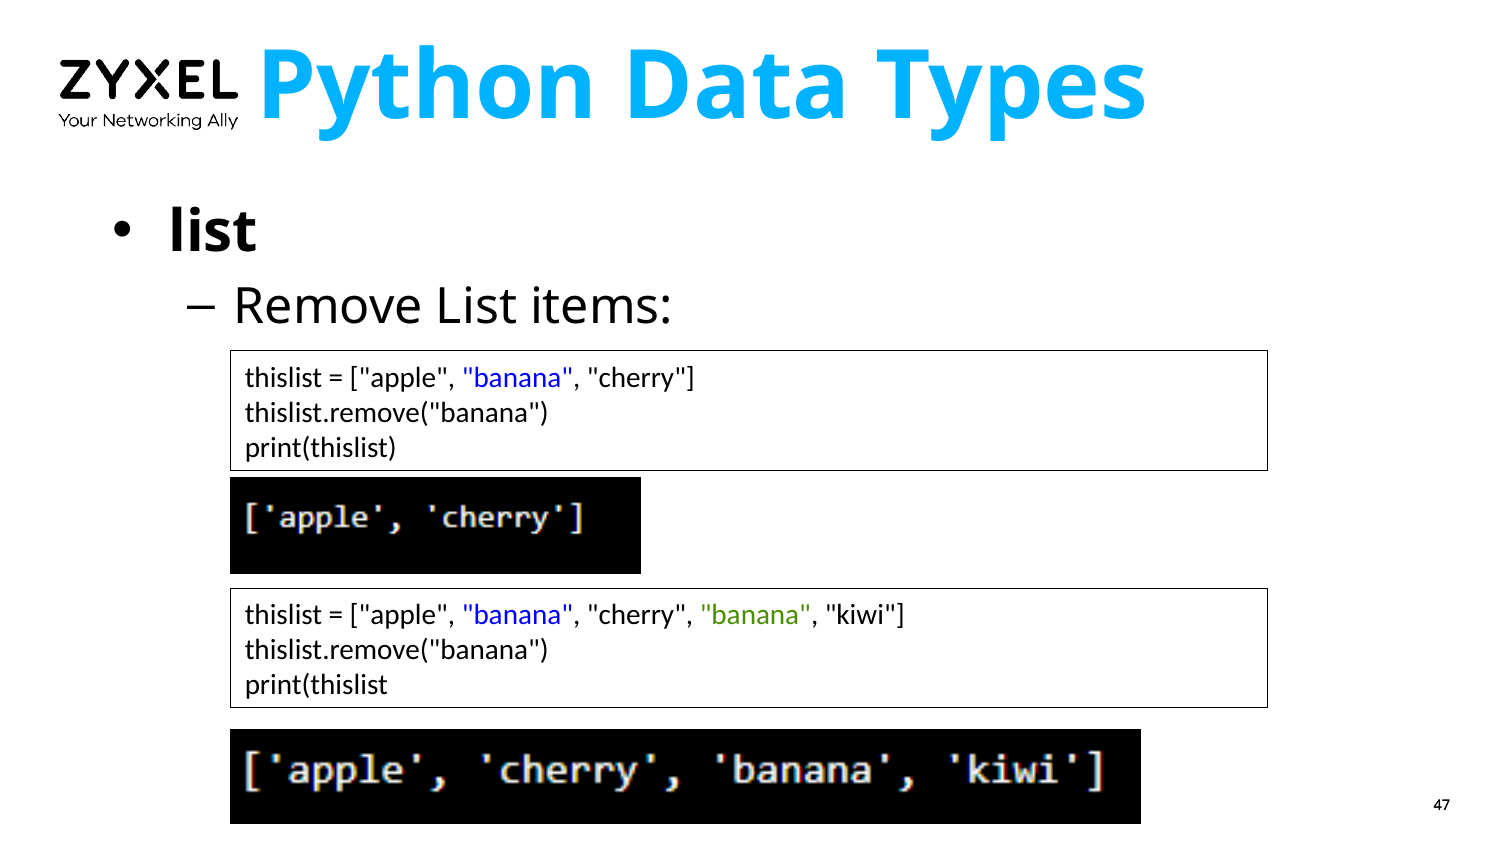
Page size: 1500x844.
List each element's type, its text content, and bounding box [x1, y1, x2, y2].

text_box thislist = ["apple", "banana", "cherry", "banana", "kiwi"] thislist.remove("banana") print(thislist [230, 588, 1268, 708]
text_box list Remove List items: [97, 185, 1460, 824]
picture [0, 20, 296, 169]
text_box thislist = ["apple", "banana", "cherry"] thislist.remove("banana") print(thislist) [230, 350, 1268, 471]
title Python Data Types [256, 35, 1387, 142]
picture [229, 729, 1141, 824]
picture [229, 476, 641, 574]
